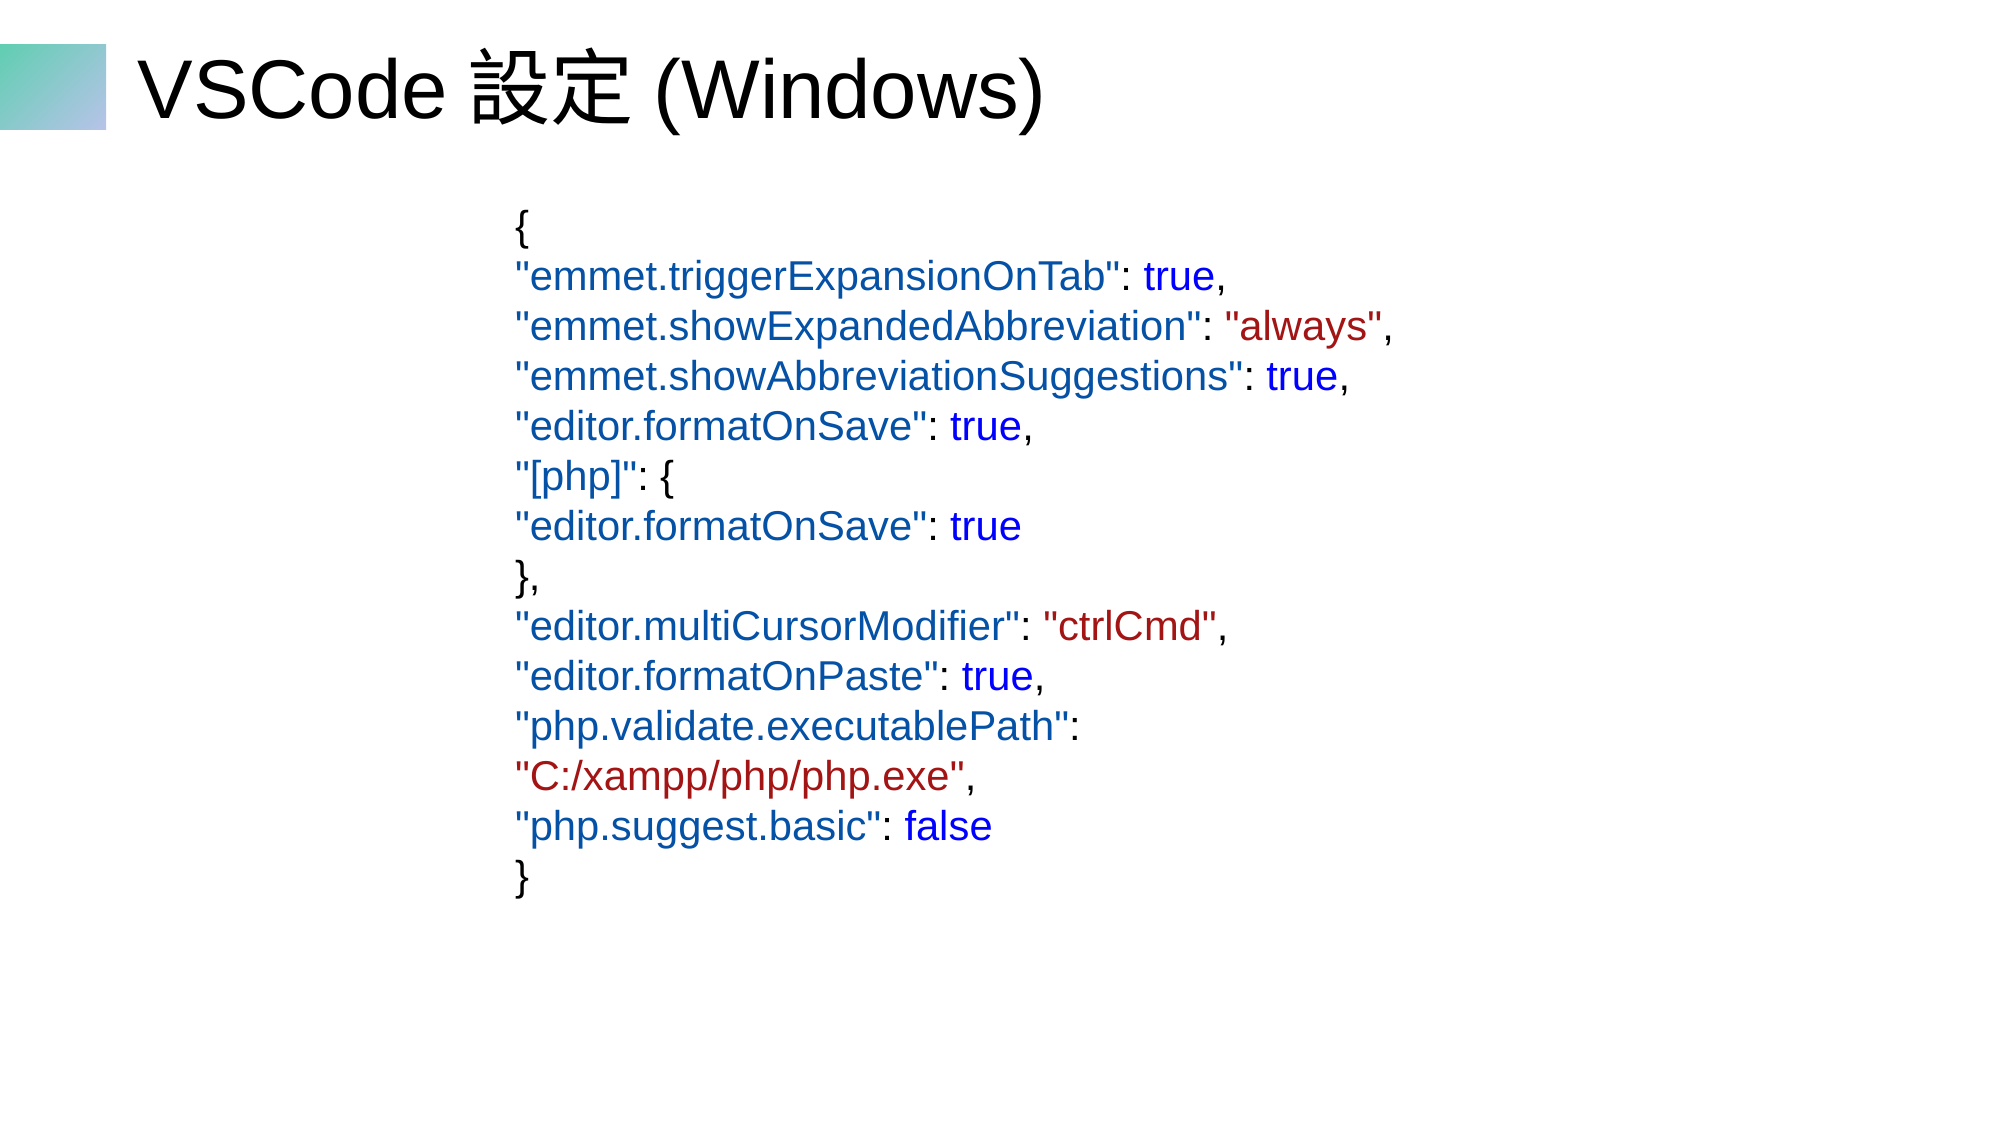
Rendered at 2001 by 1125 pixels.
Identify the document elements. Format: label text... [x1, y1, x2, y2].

title VSCode設定(Windows) [122, 20, 1848, 163]
text_box { "emmet.triggerExpansionOnTab": true, "emmet.showExpandedAbbreviation": "always", "emmet.showAbbreviationSuggestions": true, "editor.formatOnSave": true, "[php]": { "editor.formatOnSave": true }, "editor.multiCursorModifier": "ctrlCmd", "editor.formatOnPaste": true, "php.validate.executablePath": "C:/xampp/php/php.exe", "php.suggest.basic": false } [500, 191, 1500, 964]
